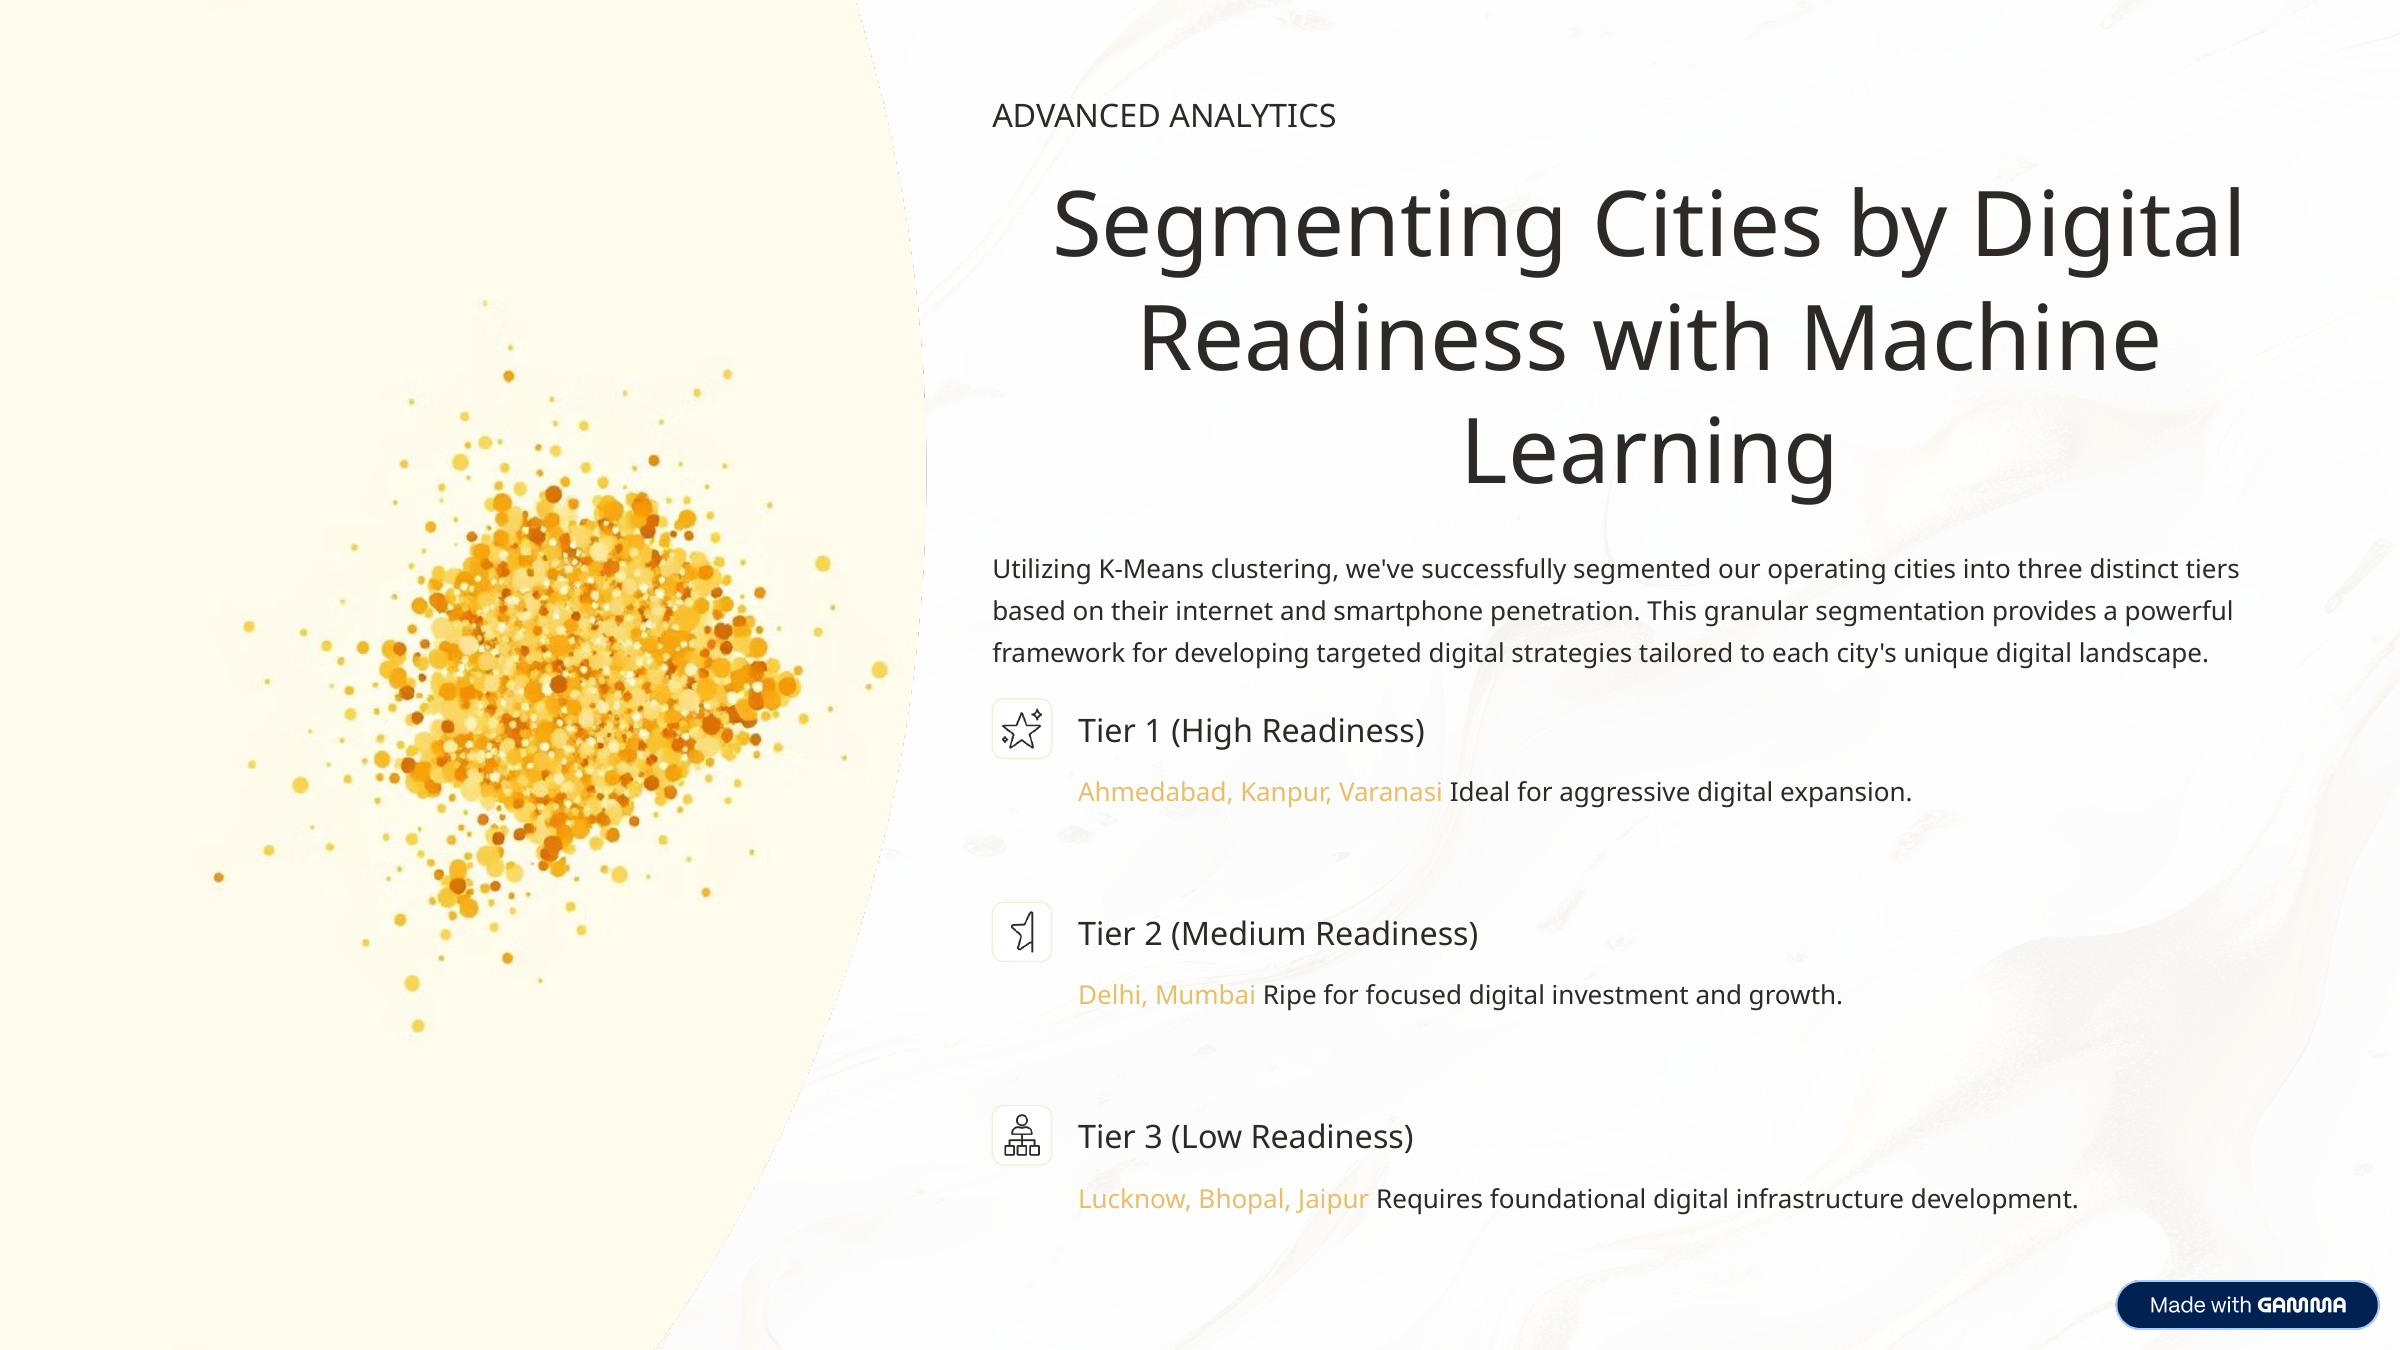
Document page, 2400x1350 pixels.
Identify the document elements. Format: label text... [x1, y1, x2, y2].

text_box [992, 1105, 1052, 1165]
picture [0, 0, 945, 1350]
text_box Utilizing K-Means clustering, we've successfully segmented our operating cities into three distinct tiers based on their internet and smartphone penetration. This granular segmentation provides a powerful framework for developing targeted digital strategies tailored to each city's unique digital landscape. [992, 542, 2308, 670]
text_box ADVANCED ANALYTICS [992, 93, 1355, 135]
picture [1002, 703, 1042, 754]
text_box [992, 902, 1052, 962]
picture [1002, 1110, 1042, 1160]
picture [1002, 907, 1042, 957]
text_box Tier 2 (Medium Readiness) [1078, 911, 1497, 953]
text_box Lucknow, Bhopal, Jaipur Requires foundational digital infrastructure development. [1078, 1171, 2308, 1257]
text_box Segmenting Cities by Digital Readiness with Machine Learning [992, 161, 2308, 503]
text_box Delhi, Mumbai Ripe for focused digital investment and growth. [1078, 968, 2308, 1053]
text_box Ahmedabad, Kanpur, Varanasi Ideal for aggressive digital expansion. [1078, 764, 2308, 850]
text_box [992, 698, 1052, 759]
text_box Tier 1 (High Readiness) [1078, 707, 1431, 749]
picture [2106, 1271, 2389, 1339]
text_box Tier 3 (Low Readiness) [1078, 1114, 1431, 1156]
